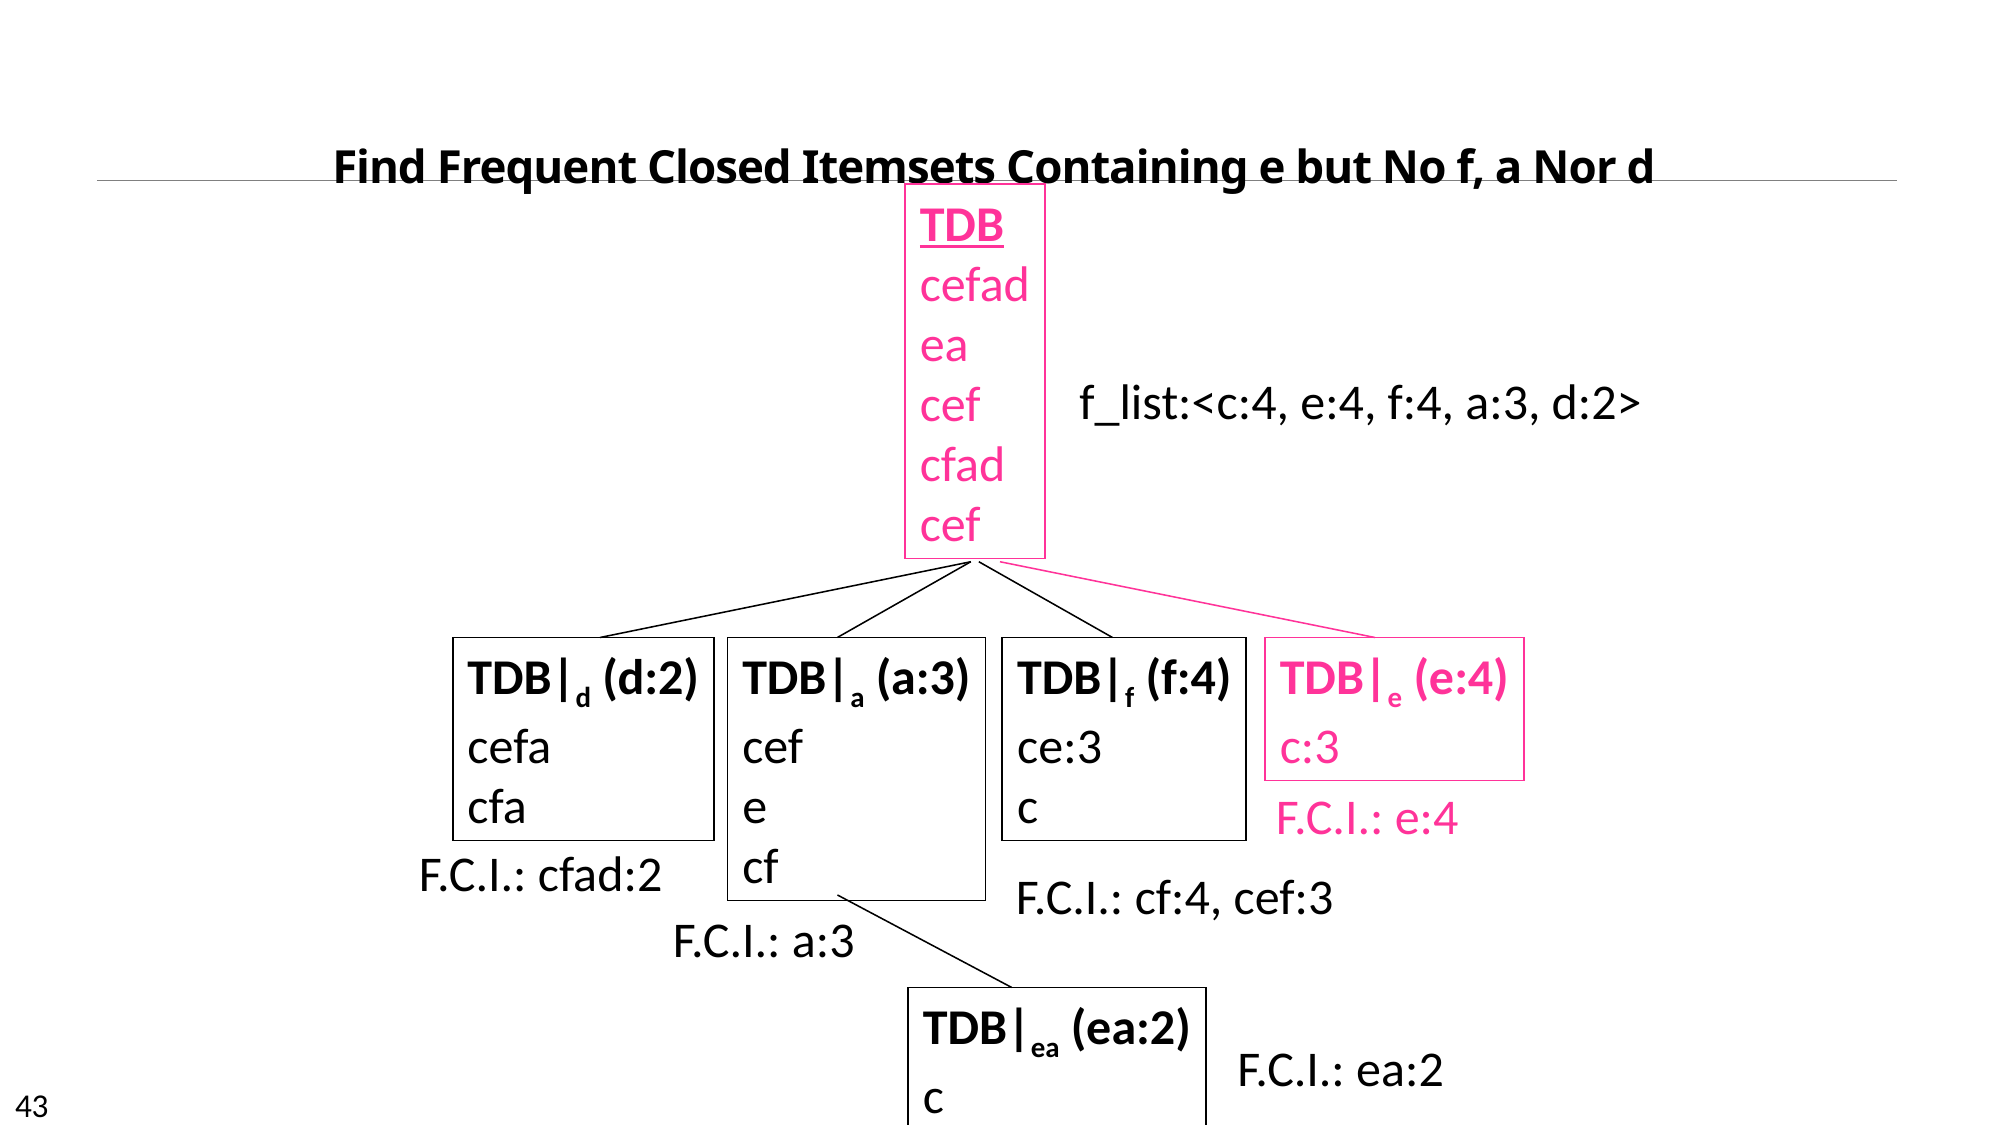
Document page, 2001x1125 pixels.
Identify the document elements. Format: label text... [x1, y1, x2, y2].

text_box F.C.I.: cfad:2 [404, 834, 678, 910]
title Find Frequent Closed Itemsets Containing e but No f, a Nor d [312, 99, 1675, 200]
text_box F.C.I.: e:4 [1261, 777, 1474, 853]
text_box TDB|f (f:4) ce:3 c [1002, 637, 1247, 841]
text_box TDB cefad ea cef cfad cef [905, 183, 1045, 559]
text_box F.C.I.: a:3 [658, 899, 870, 975]
text_box TDB|e (e:4) c:3 [1265, 637, 1524, 781]
text_box TDB|d (d:2) cefa cfa [452, 637, 714, 841]
text_box f_list:<c:4, e:4, f:4, a:3, d:2> [1064, 362, 1658, 438]
text_box F.C.I.: ea:2 [1222, 1029, 1459, 1104]
text_box TDB|ea (ea:2) c [908, 987, 1206, 1125]
text_box F.C.I.: cf:4, cef:3 [1001, 857, 1349, 932]
text_box TDB|a (a:3) cef e cf [727, 637, 986, 901]
